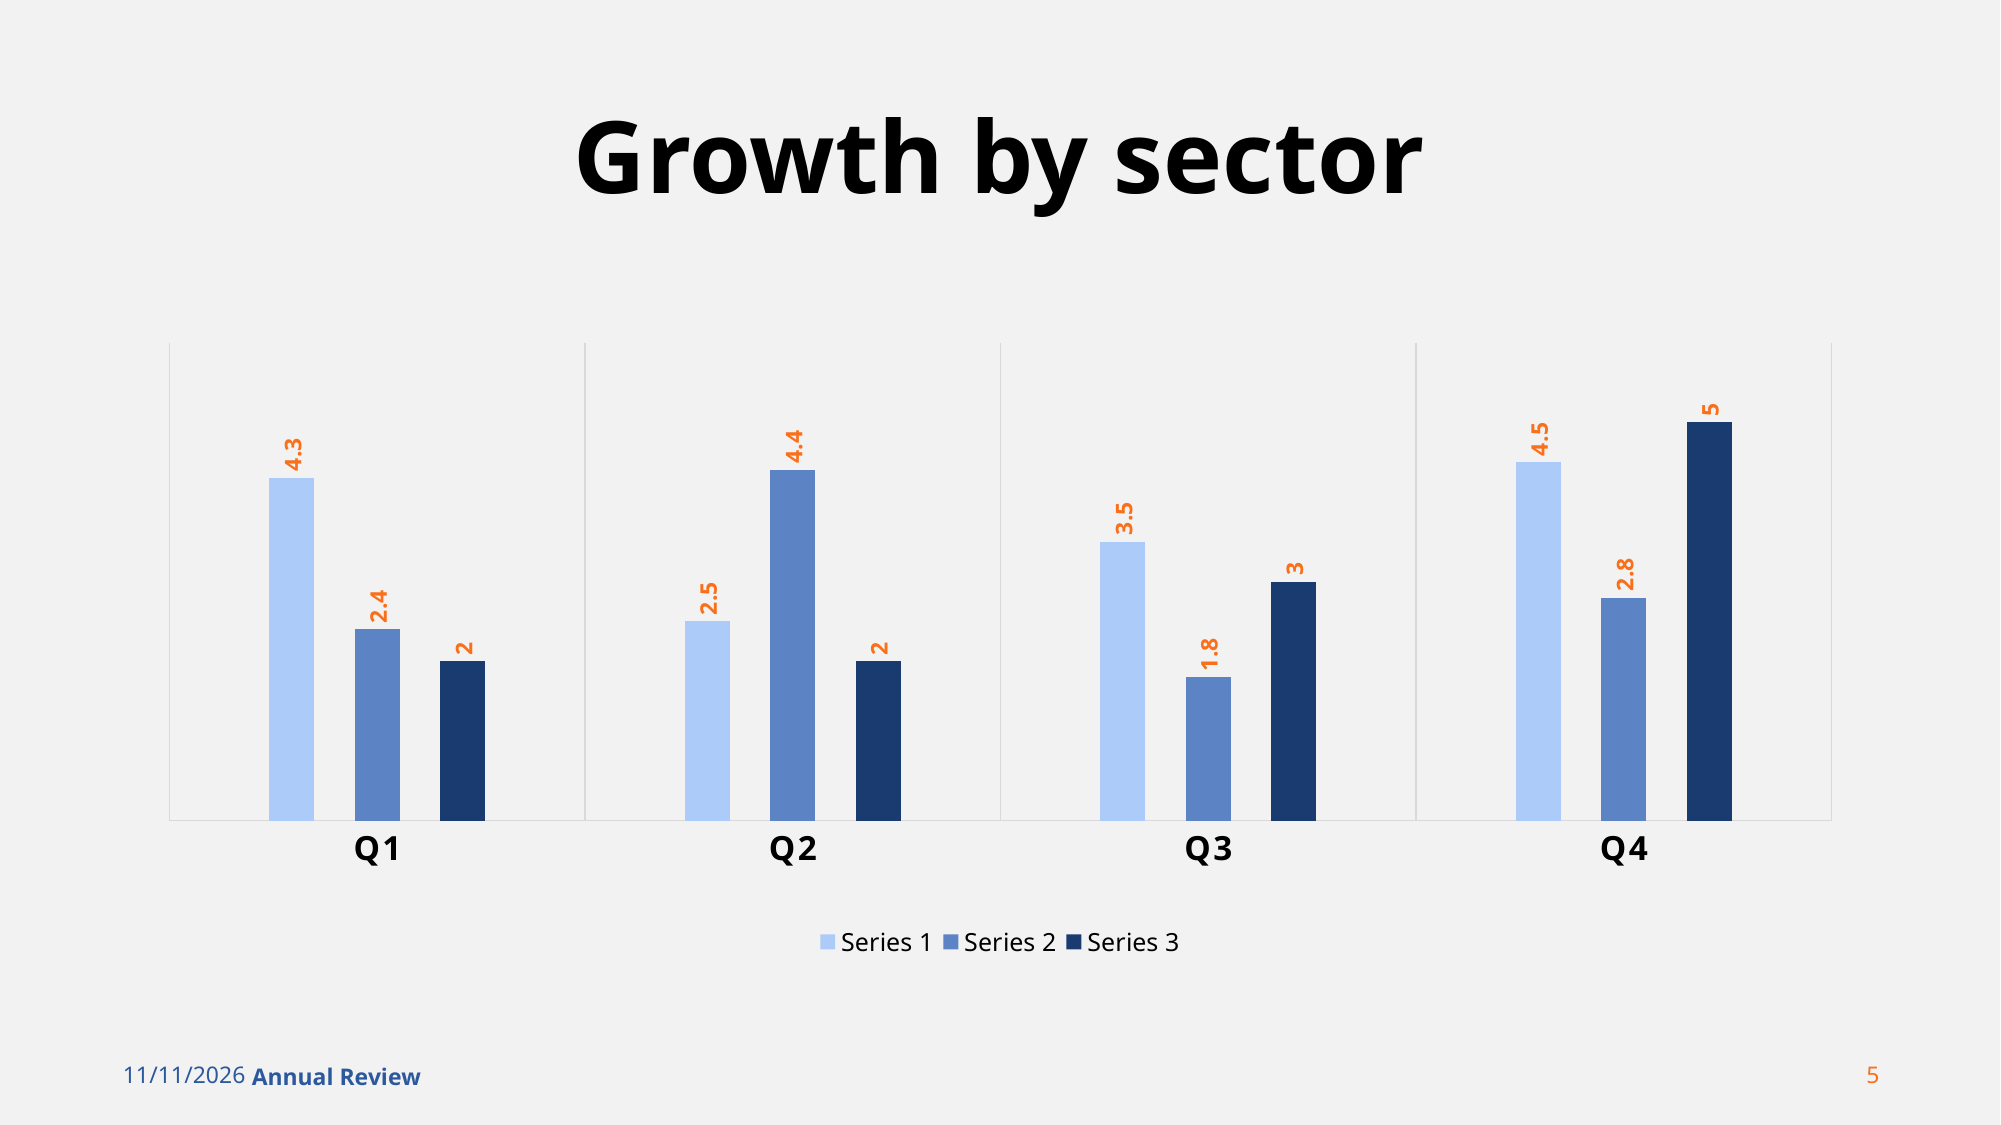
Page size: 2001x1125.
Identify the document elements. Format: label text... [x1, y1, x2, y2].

chart [128, 320, 1872, 992]
title Growth by sector [137, 104, 1863, 219]
